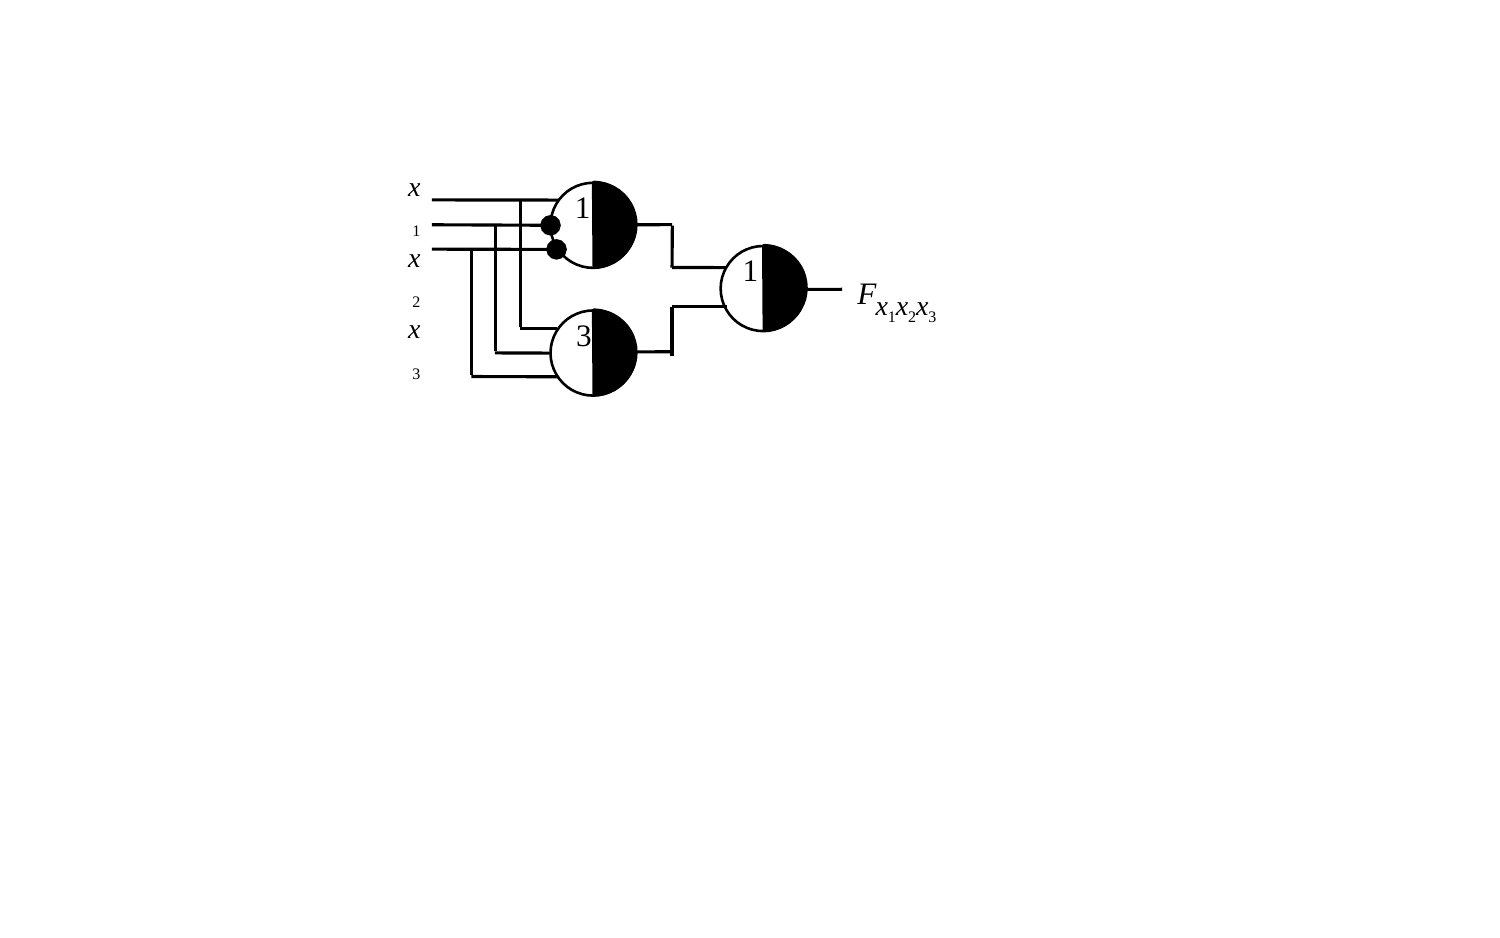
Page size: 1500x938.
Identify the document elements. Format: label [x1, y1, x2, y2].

text_box [385, 160, 960, 396]
